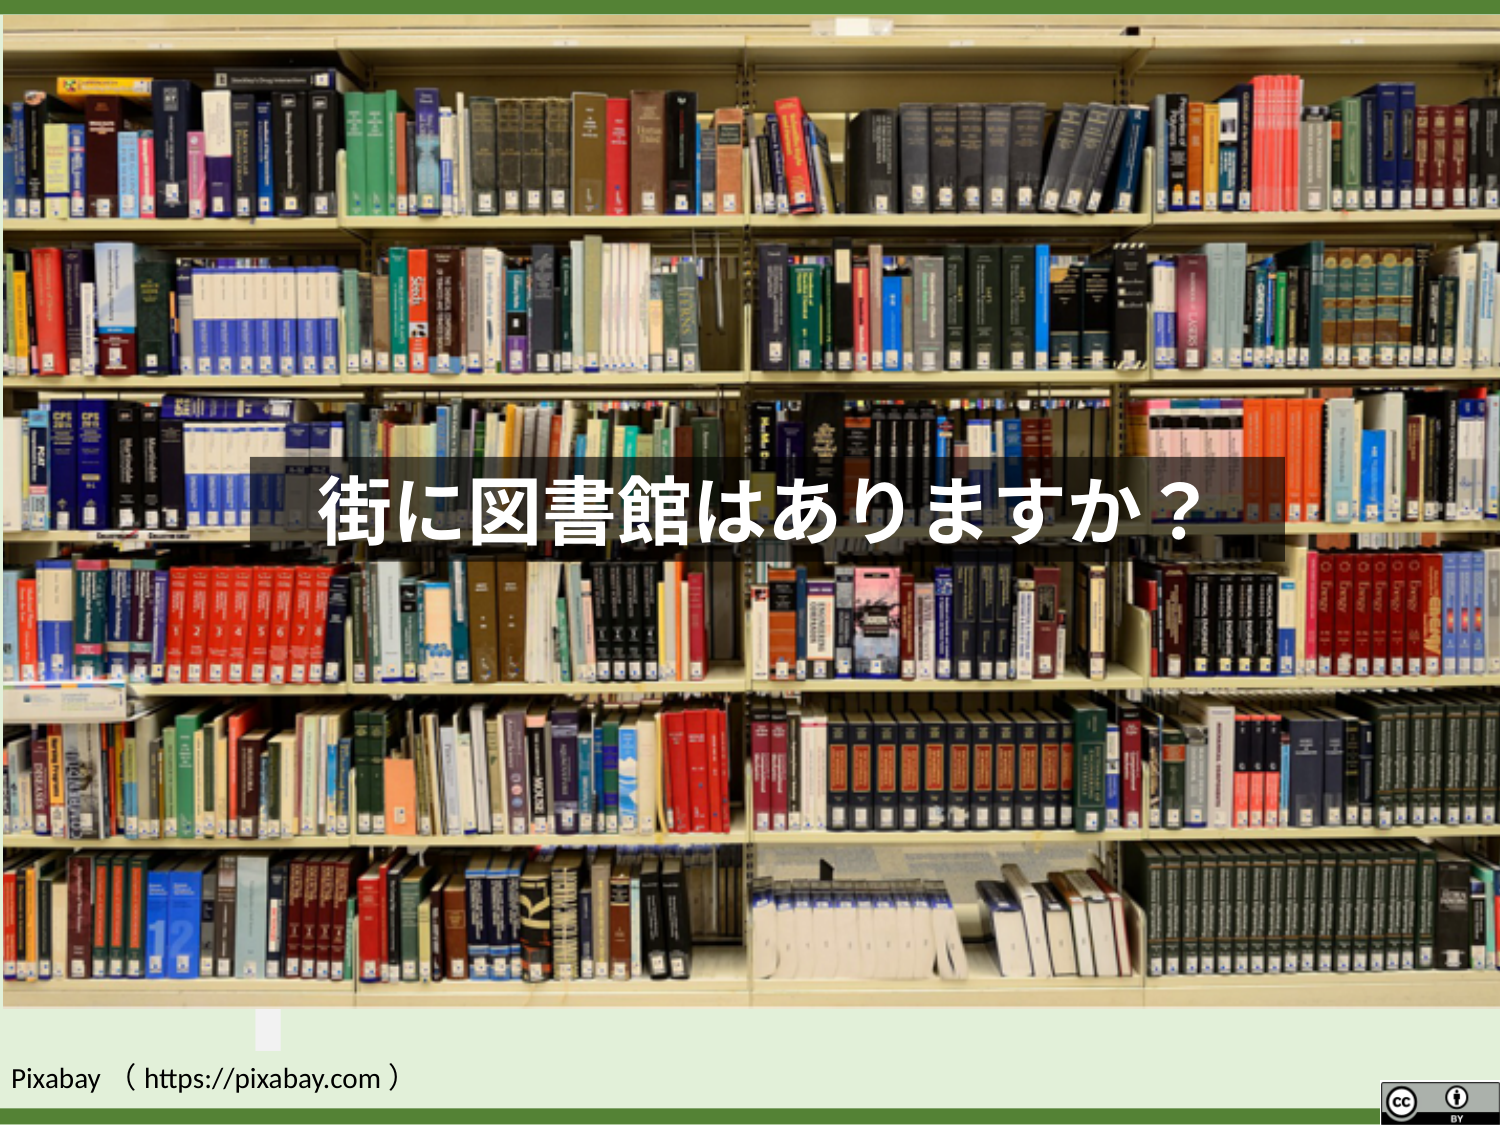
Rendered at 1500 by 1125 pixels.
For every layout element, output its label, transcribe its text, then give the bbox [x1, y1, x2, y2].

picture [1380, 1080, 1500, 1125]
picture [2, 15, 1500, 1010]
text_box Pixabay（https://pixabay.com） [0, 1051, 751, 1102]
